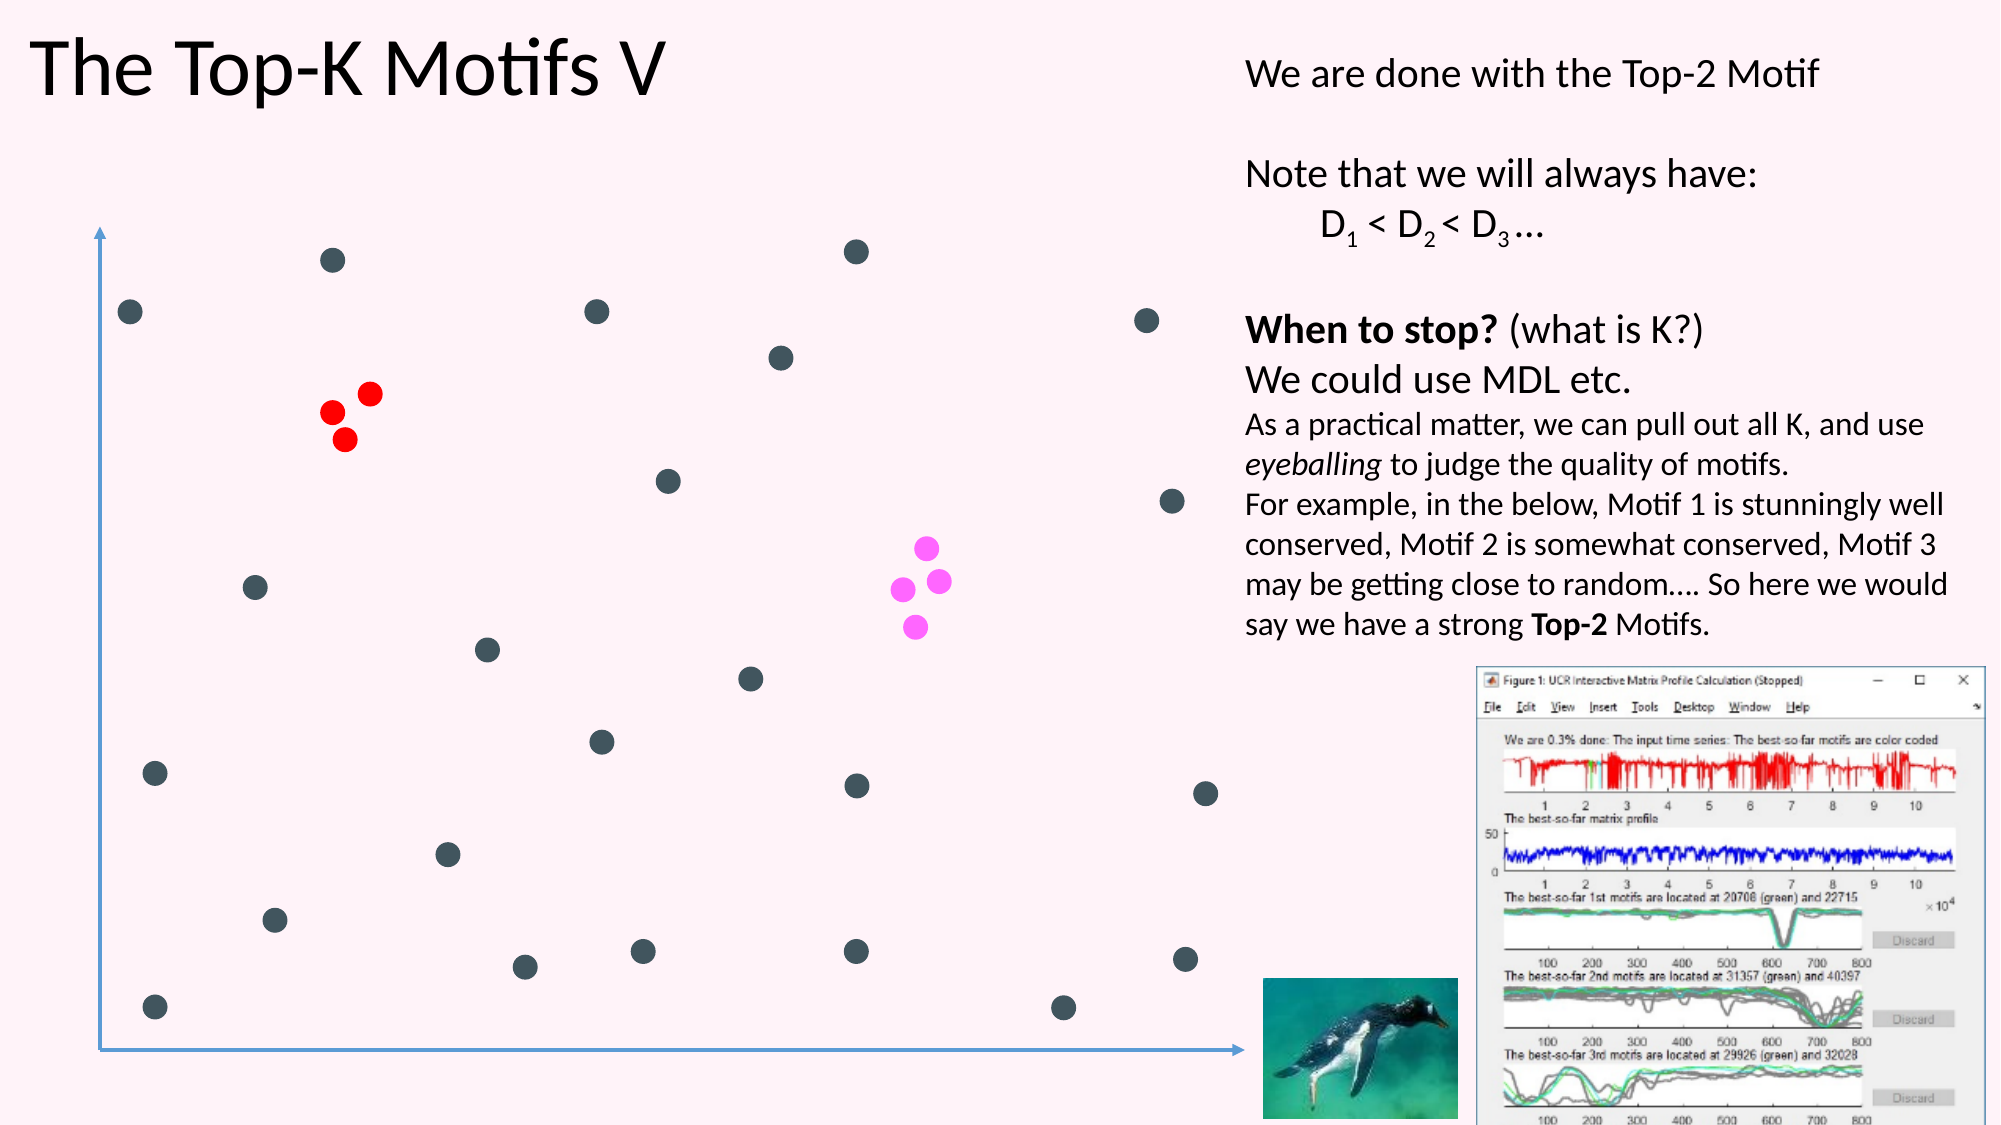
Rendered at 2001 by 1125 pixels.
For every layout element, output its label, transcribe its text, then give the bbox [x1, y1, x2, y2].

text_box We are done with the Top-2 Motif Note that we will always have: D1 < D2 < D3 … When to stop? (what is K?) We could use MDL etc. As a practical matter, we can pull out all K, and use eyeballing to judge the quality of motifs. For example, in the below, Motif 1 is stunningly well conserved, Motif 2 is somewhat conserved, Motif 3 may be getting close to random…. So here we would say we have a strong Top-2 Motifs. [1230, 37, 1972, 840]
picture [1476, 666, 1986, 1125]
text_box [737, 665, 765, 693]
text_box [356, 380, 384, 408]
text_box [902, 613, 930, 641]
text_box [141, 759, 169, 787]
text_box [925, 568, 953, 596]
text_box [473, 636, 502, 664]
text_box [913, 535, 941, 563]
text_box [241, 573, 269, 602]
text_box [511, 953, 539, 981]
text_box [1172, 945, 1200, 973]
text_box [1192, 780, 1220, 808]
text_box [843, 772, 871, 800]
text_box [588, 728, 616, 756]
text_box [767, 344, 795, 372]
picture [1263, 978, 1458, 1119]
text_box [331, 426, 359, 454]
text_box [1133, 307, 1161, 335]
text_box The Top-K Motifs V [29, 23, 1613, 99]
text_box [654, 467, 682, 495]
text_box [842, 238, 870, 266]
text_box [434, 841, 462, 869]
text_box [1050, 994, 1078, 1022]
text_box [141, 993, 169, 1021]
text_box [261, 906, 289, 934]
text_box [842, 937, 870, 965]
text_box [583, 298, 611, 326]
text_box [1158, 487, 1186, 515]
text_box [319, 399, 347, 427]
text_box [319, 246, 347, 274]
text_box [116, 298, 144, 326]
text_box [889, 576, 917, 604]
text_box [629, 937, 657, 965]
